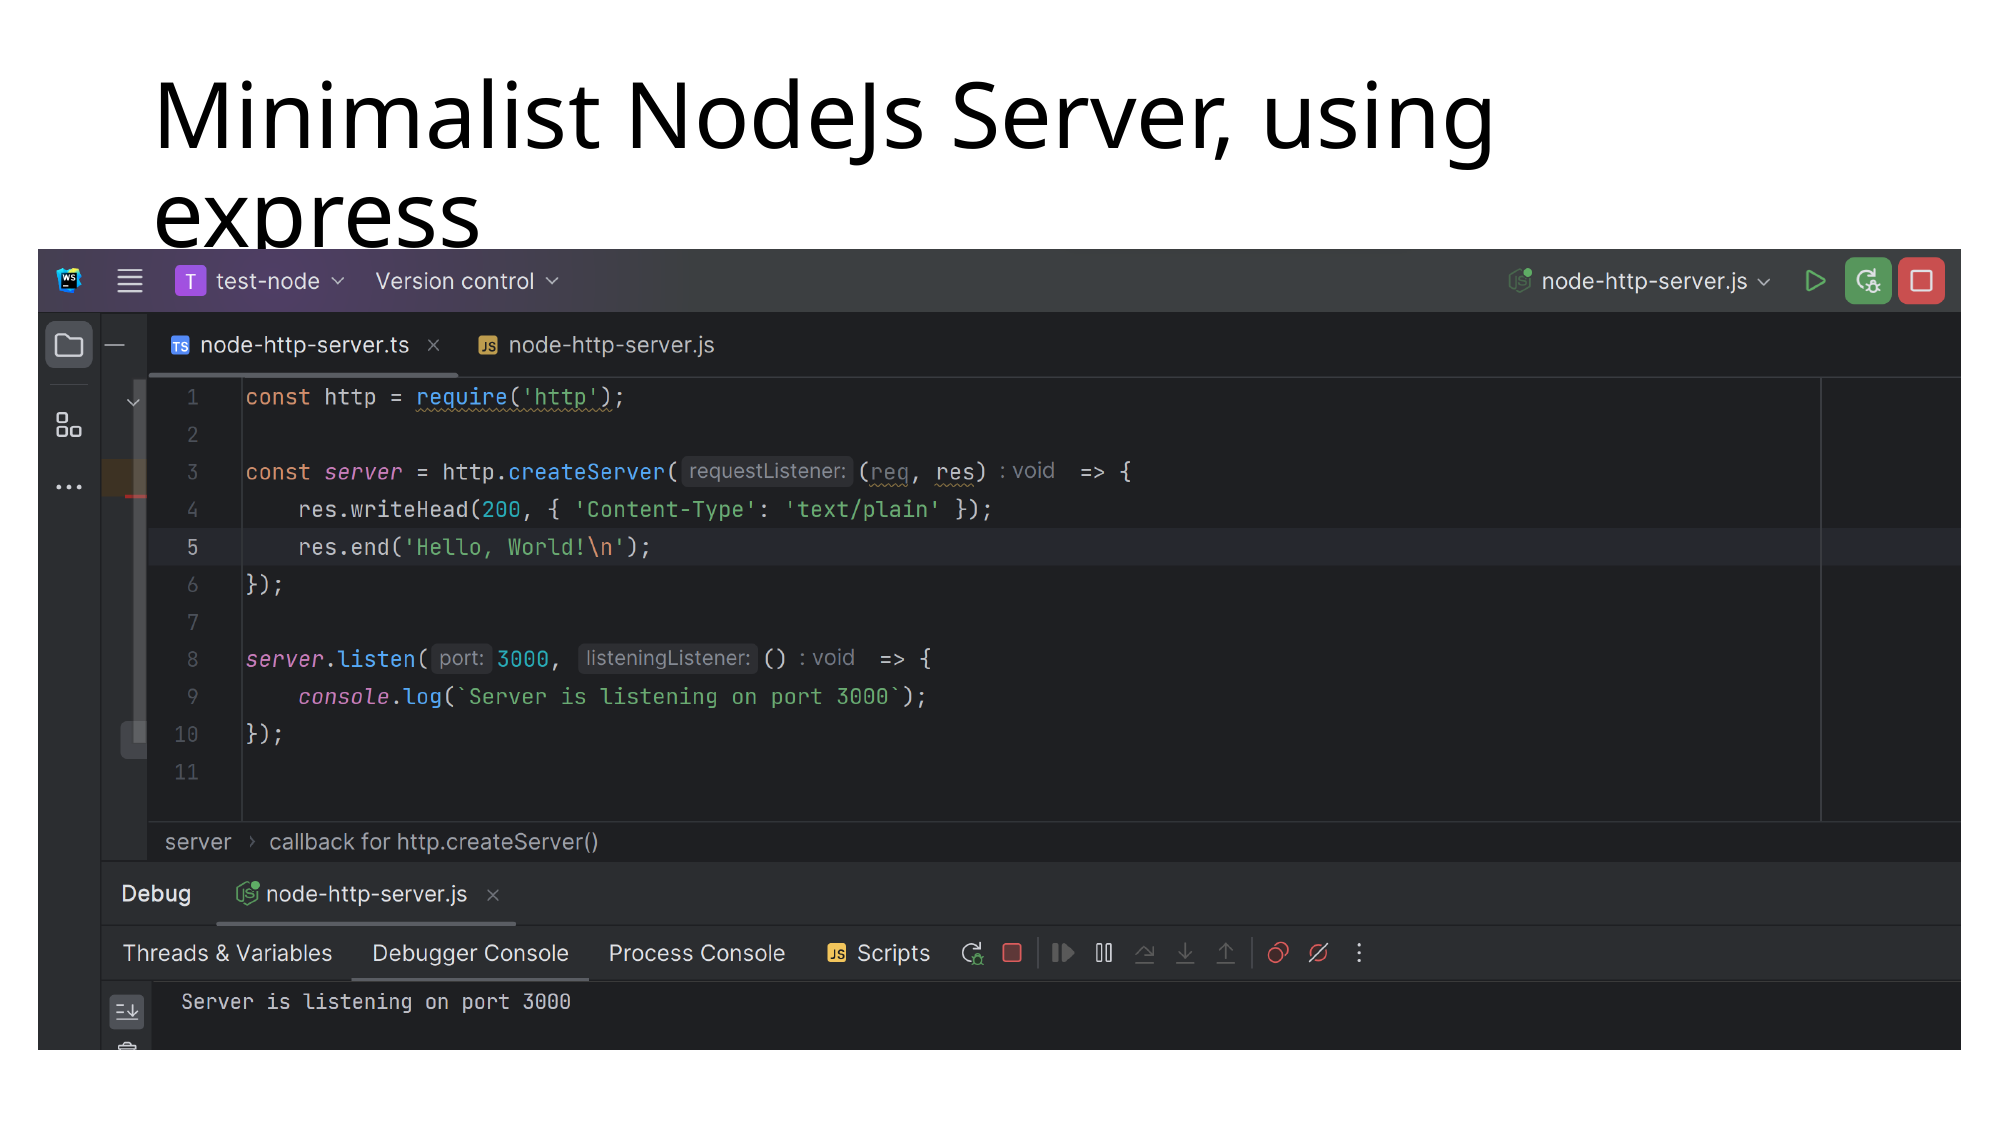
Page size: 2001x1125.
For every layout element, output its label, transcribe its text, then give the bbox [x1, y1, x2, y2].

picture [38, 249, 1962, 1050]
title Minimalist NodeJs Server, using express [137, 59, 1863, 249]
